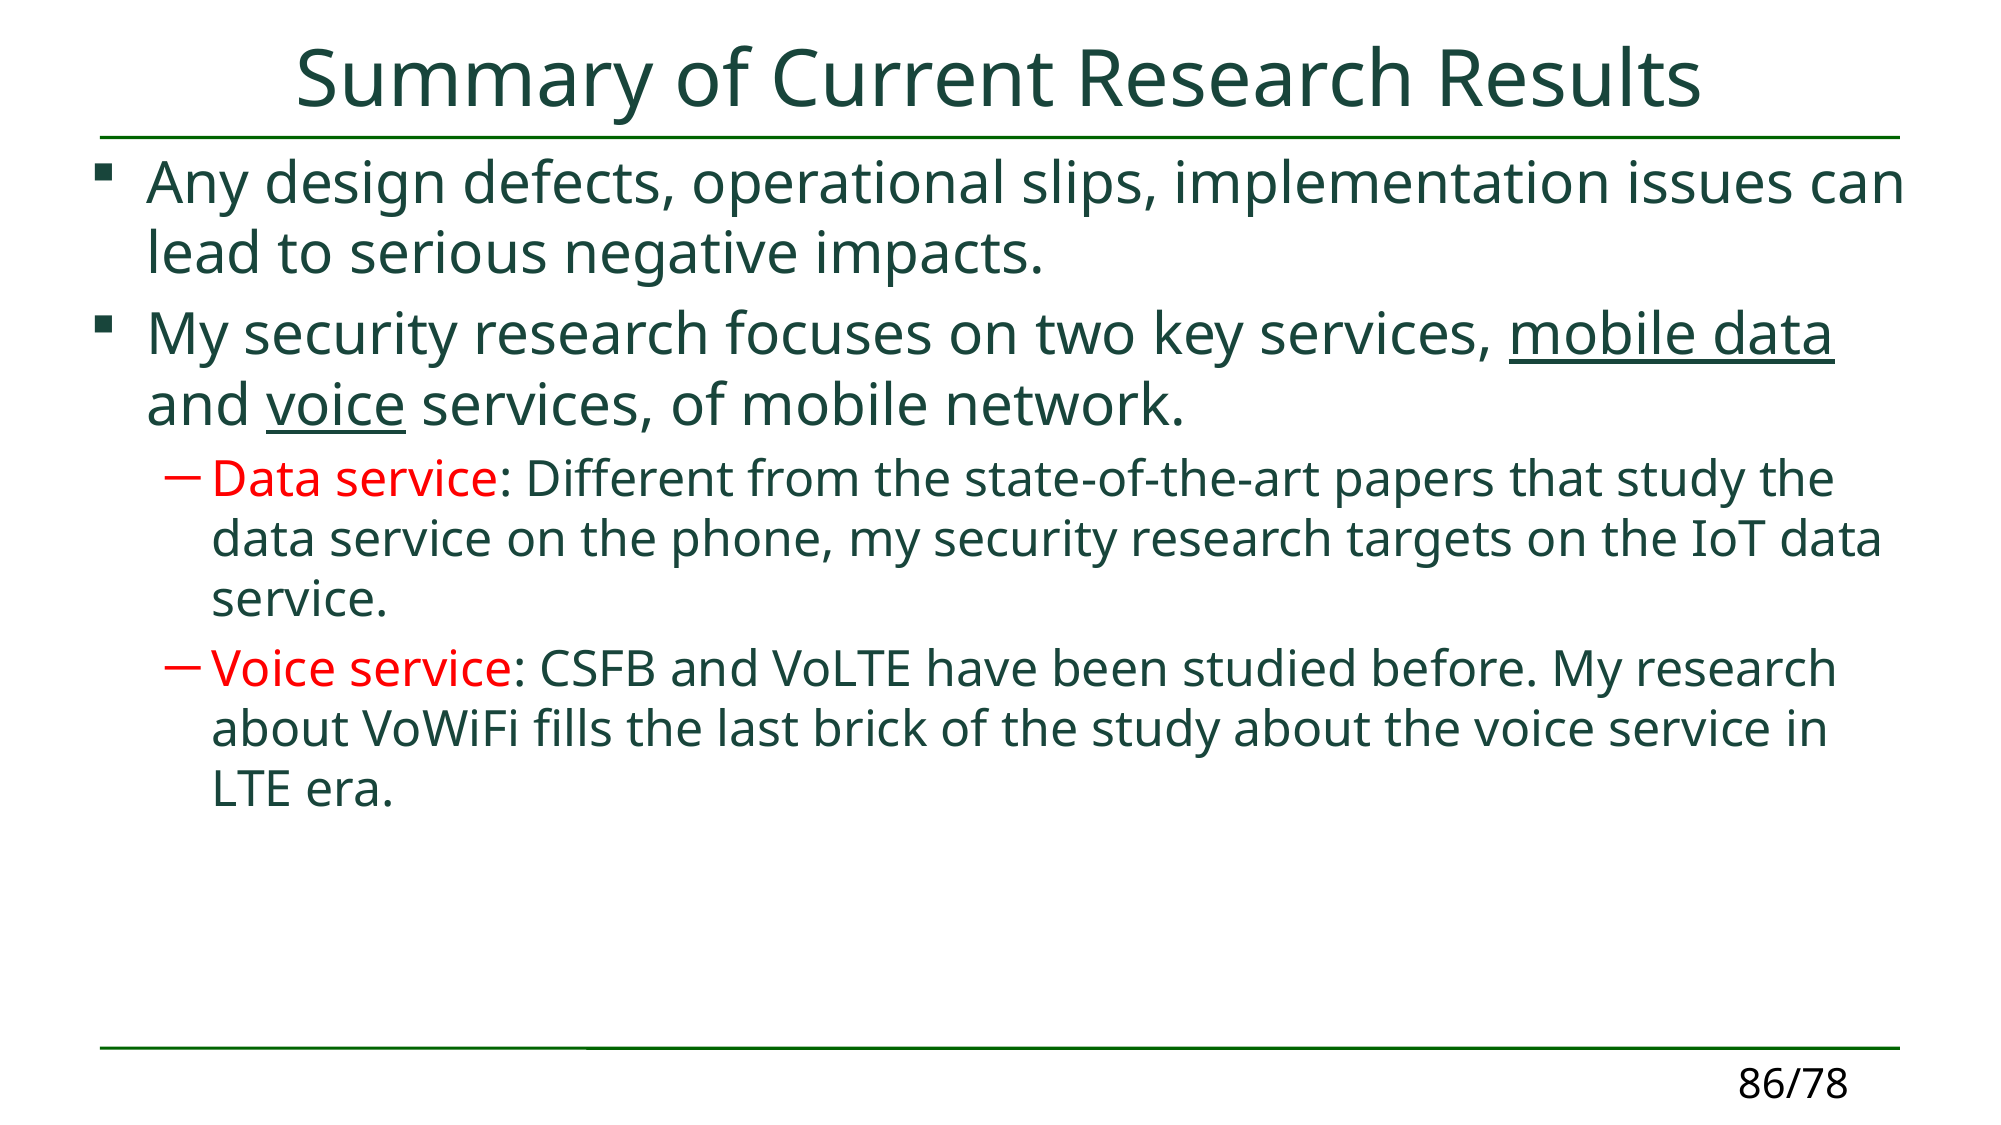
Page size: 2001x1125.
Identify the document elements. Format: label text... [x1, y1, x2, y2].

list Any design defects, operational slips, implementation issues can lead to serious negative impacts. My security research focuses on two key services, mobile data and voice services, of mobile network. Data service: Different from the state-of-the-art papers that study the data service on the phone, my security research targets on the IoT data service. Voice service: CSFB and VoLTE have been studied before. My research about VoWiFi fills the last brick of the study about the voice service in LTE era. [74, 137, 1926, 1038]
title Summary of Current Research Results [0, 12, 2000, 138]
